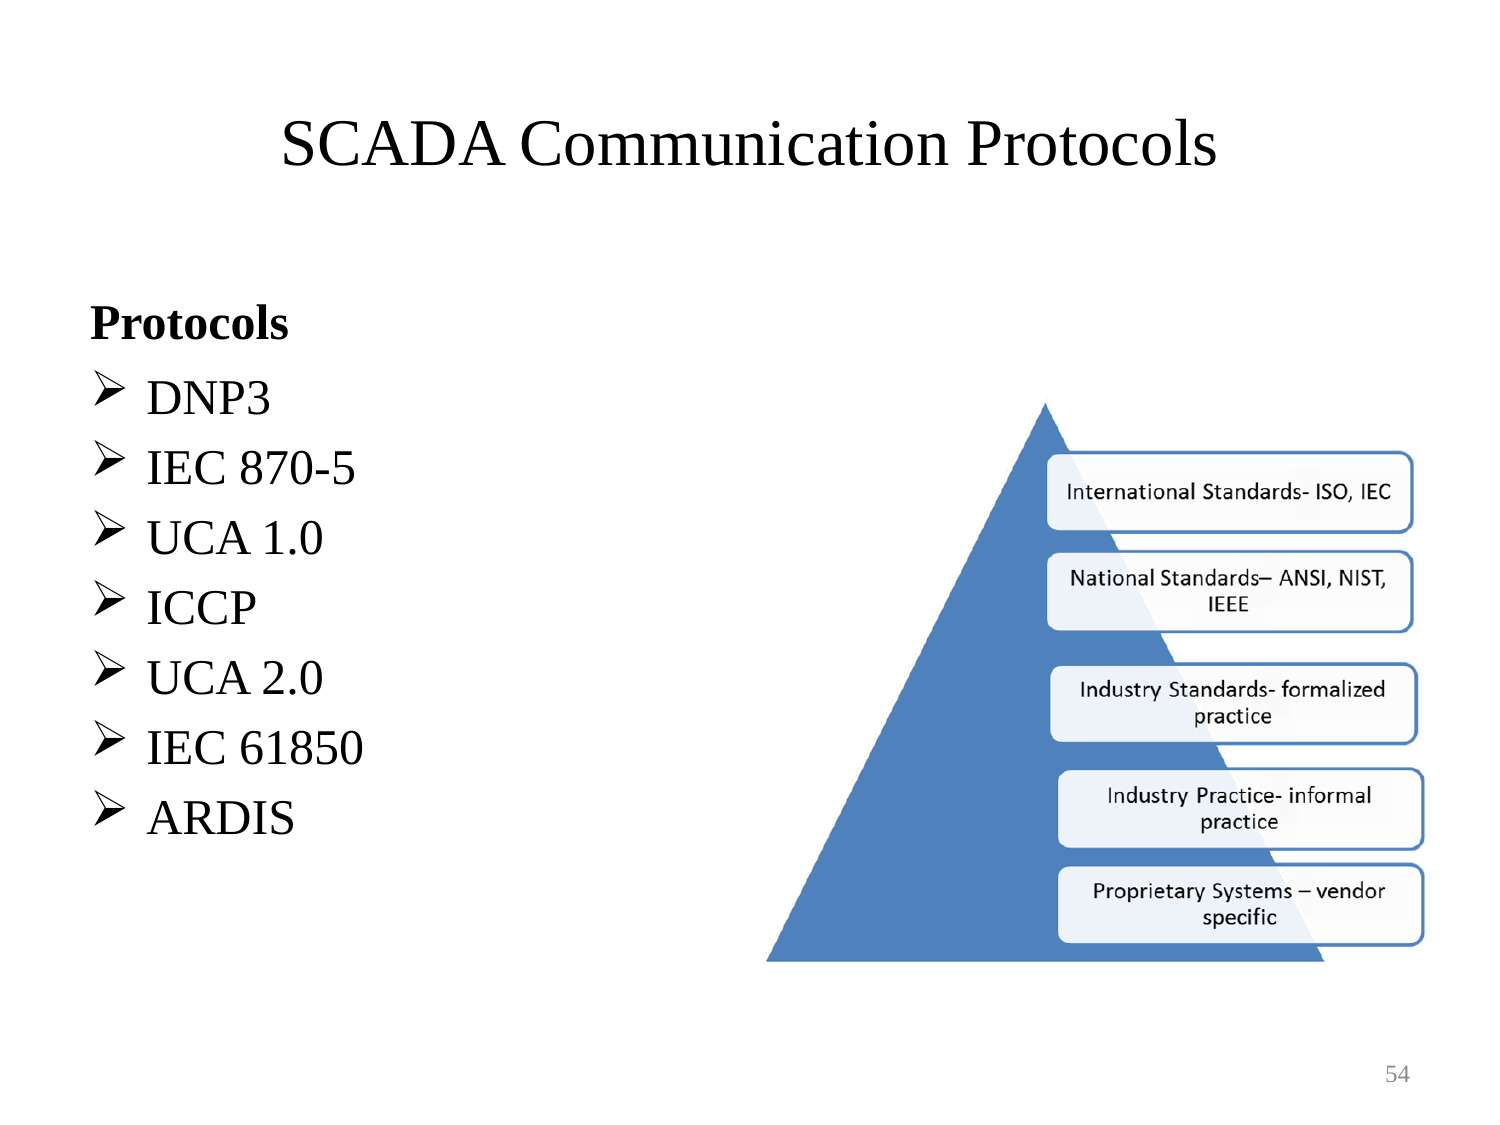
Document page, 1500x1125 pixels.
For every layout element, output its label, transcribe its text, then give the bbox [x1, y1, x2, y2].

list DNP3 IEC 870-5 UCA 1.0 ICCP UCA 2.0 IEC 61850 ARDIS [75, 356, 738, 1005]
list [761, 397, 1426, 965]
slide_number 54 [1074, 1042, 1425, 1103]
title SCADA Communication Protocols [75, 45, 1425, 233]
list Protocols [75, 251, 738, 356]
